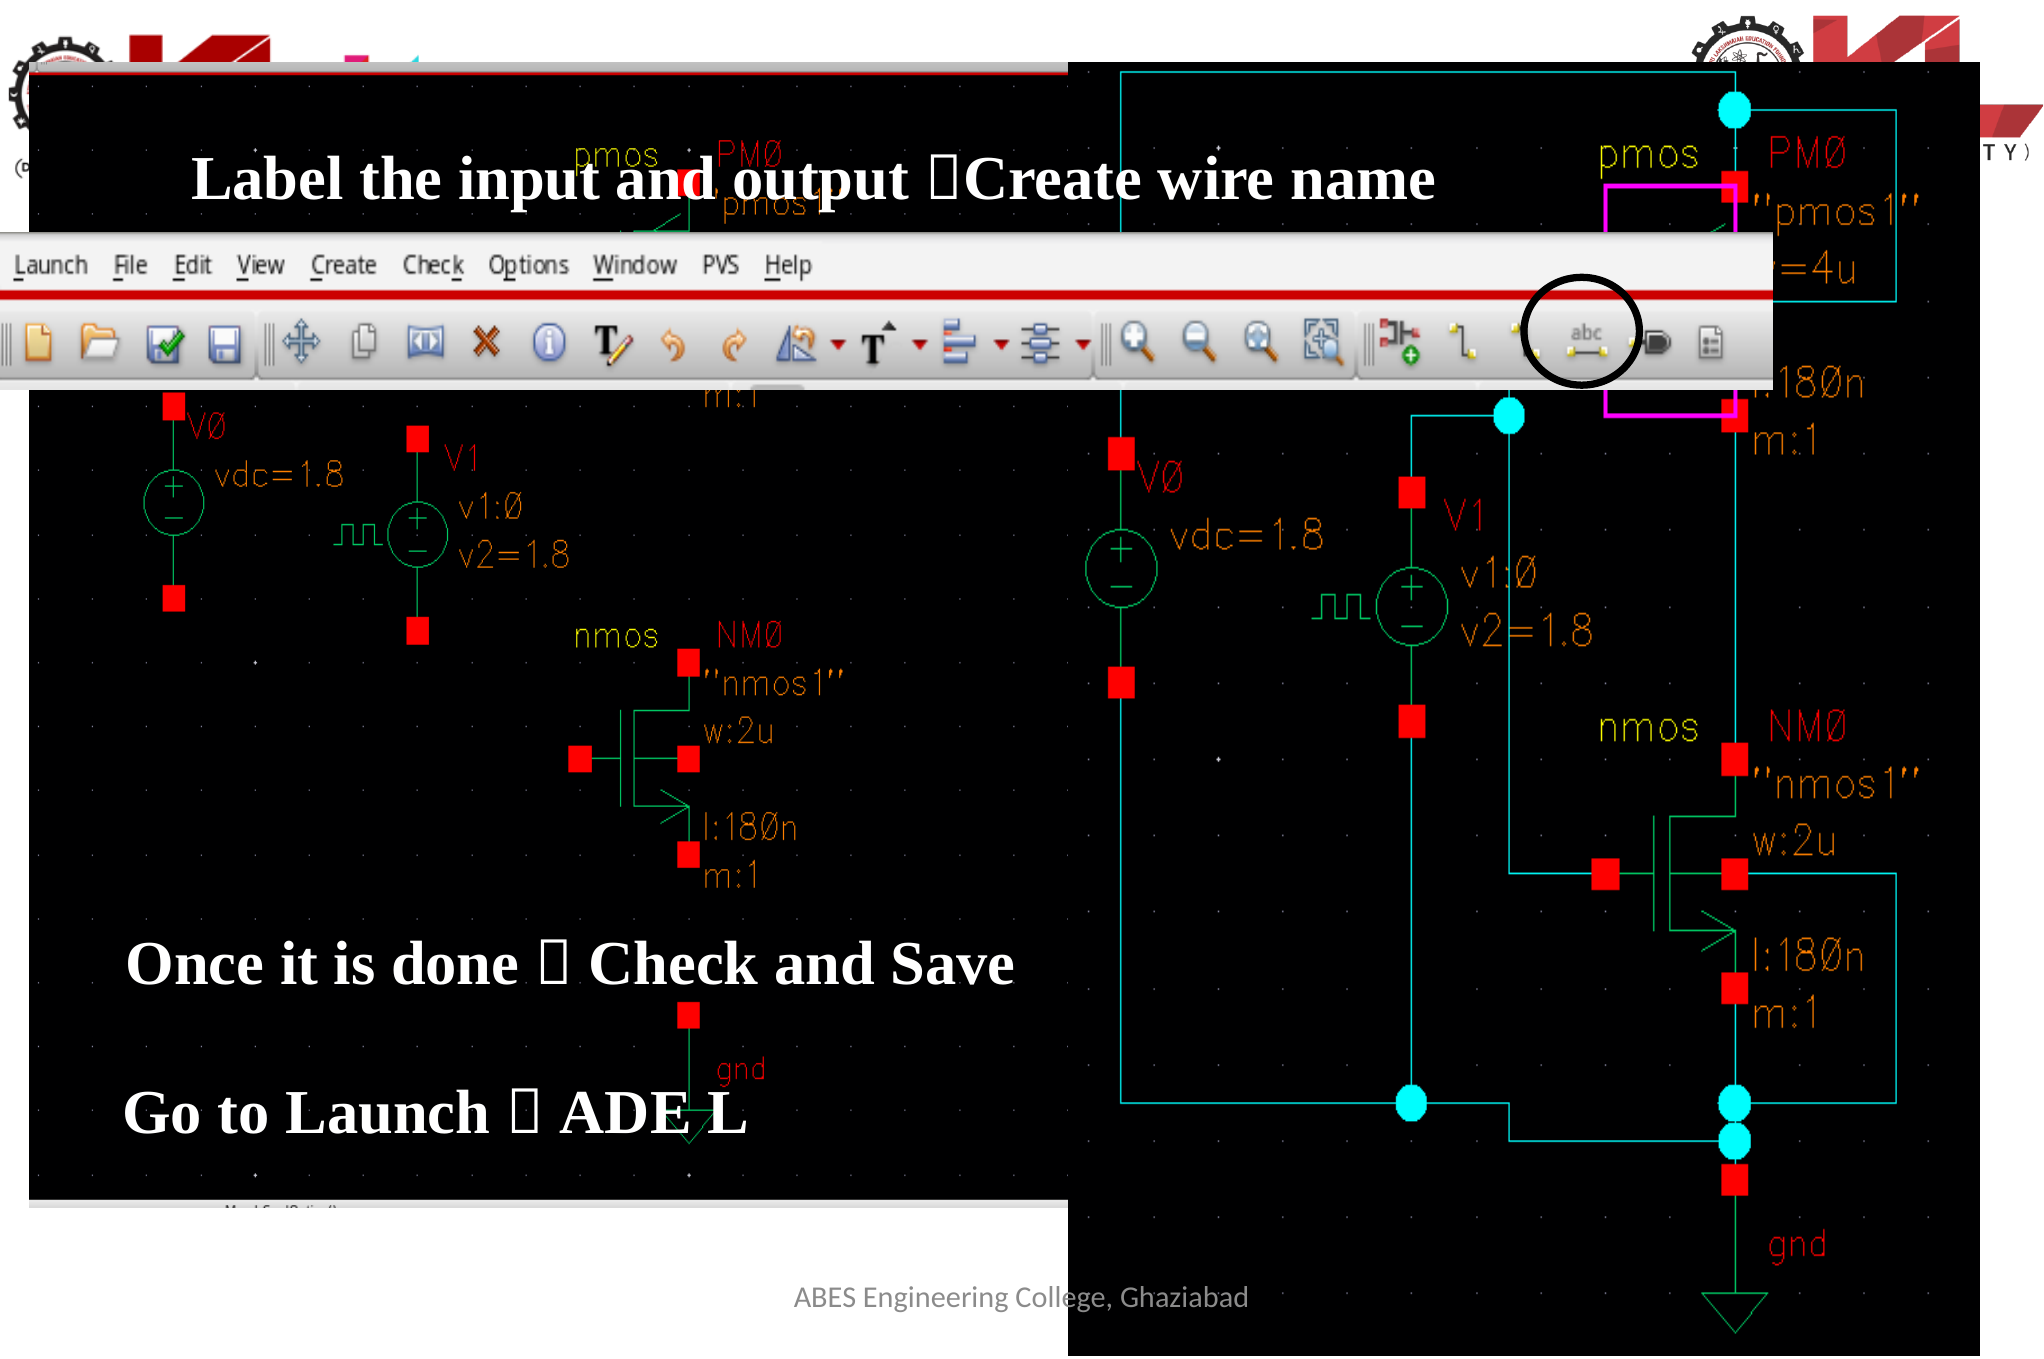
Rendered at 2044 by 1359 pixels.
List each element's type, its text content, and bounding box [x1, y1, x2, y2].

picture [1067, 15, 2044, 1356]
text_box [0, 232, 1773, 390]
footer ABES Engineering College, Ghaziabad [676, 1258, 1067, 1332]
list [29, 62, 1067, 232]
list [29, 390, 1067, 1208]
picture [0, 1, 433, 207]
